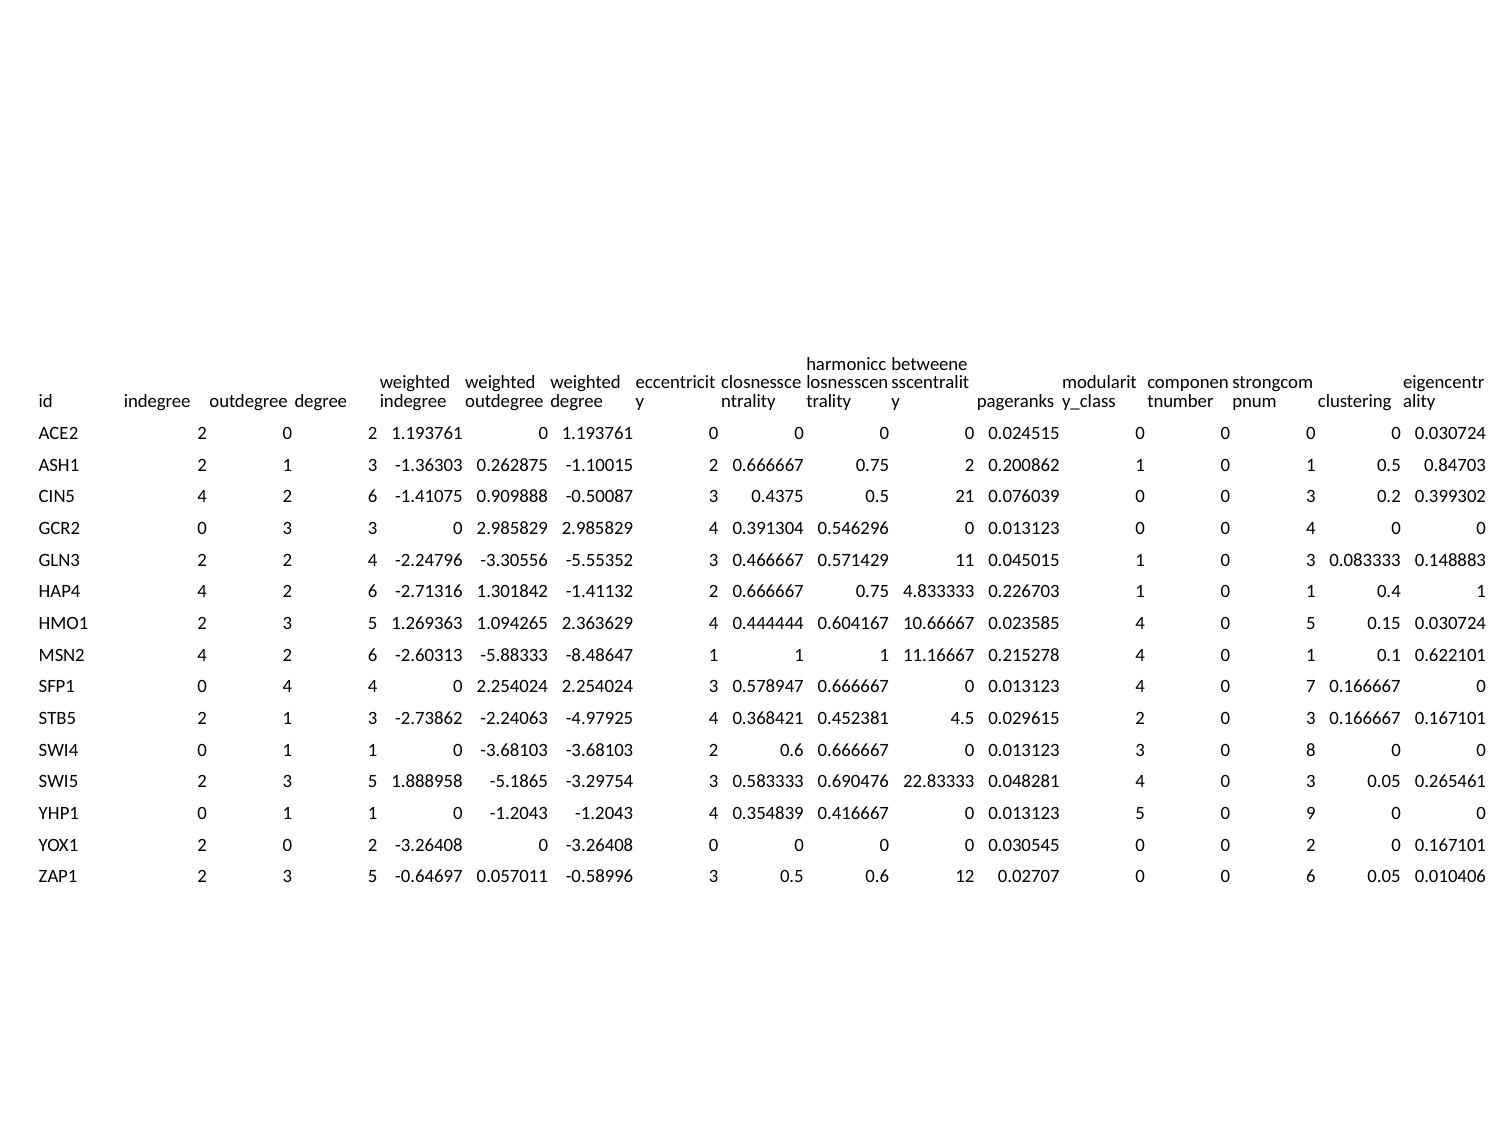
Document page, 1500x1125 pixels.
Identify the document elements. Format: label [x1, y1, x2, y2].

table_header [38, 325, 1487, 413]
table_cell [38, 413, 1487, 887]
